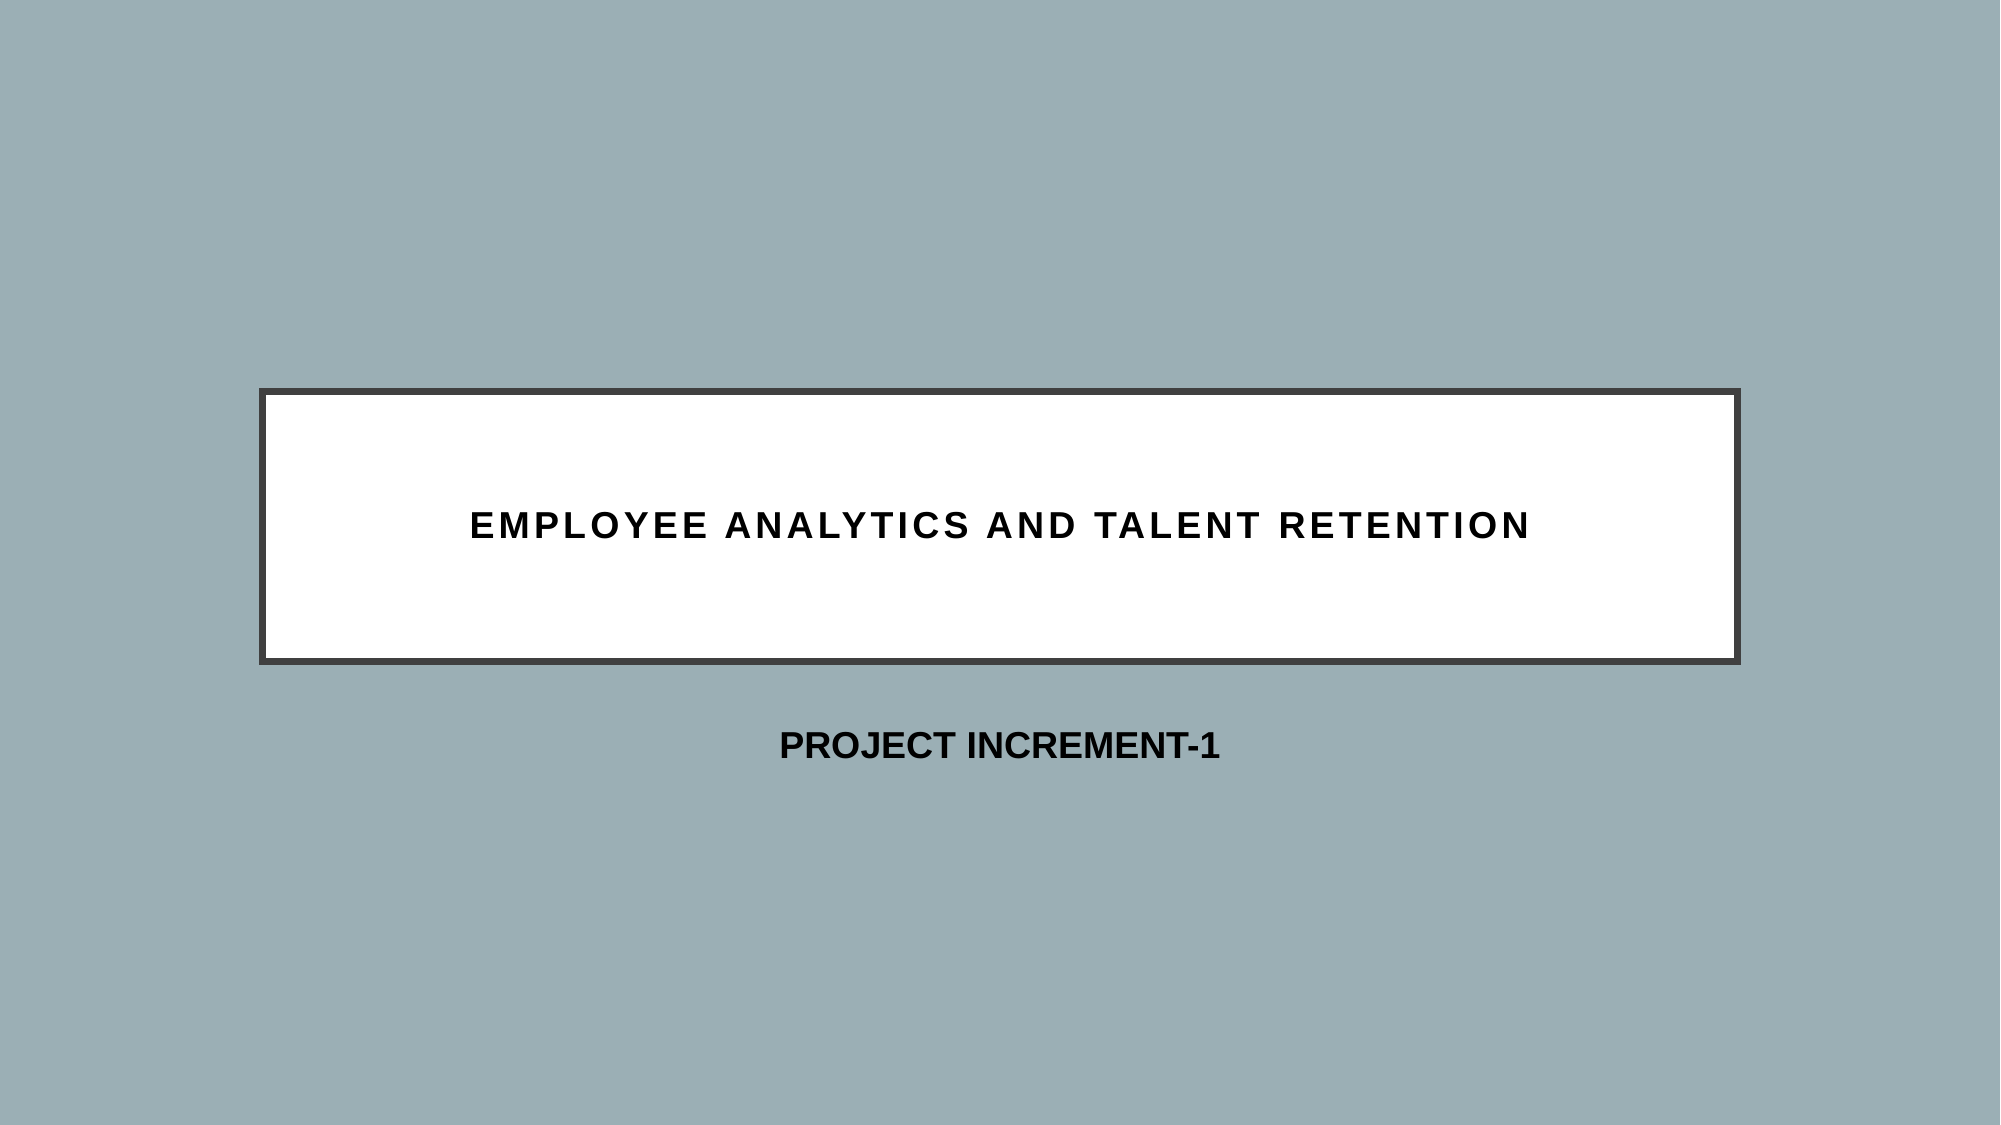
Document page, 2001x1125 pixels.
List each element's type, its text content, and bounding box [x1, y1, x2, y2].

subtitle PROJECT INCREMENT-1 [442, 713, 1558, 918]
title EMPLOYEE ANALYTICS AND TALENT RETENTION [259, 388, 1741, 665]
